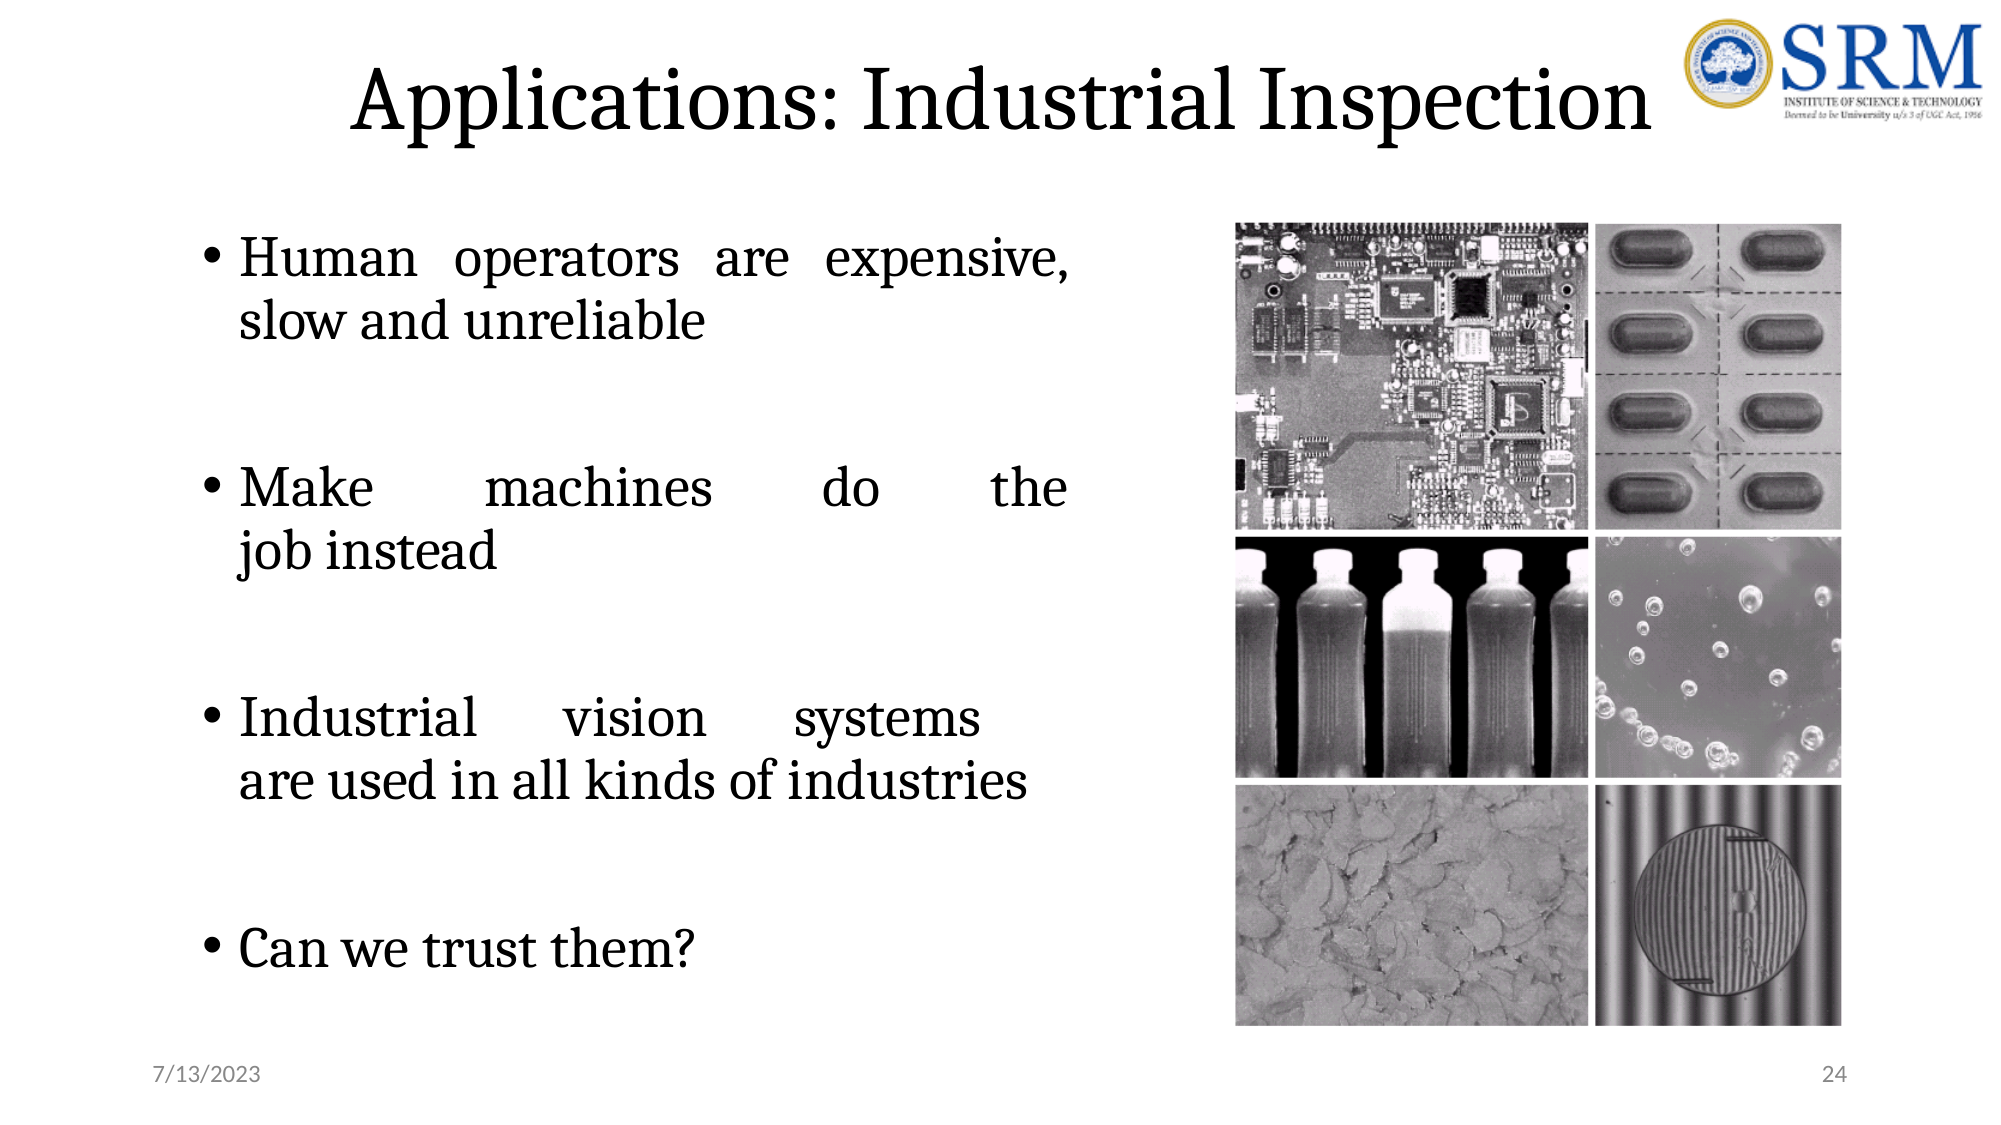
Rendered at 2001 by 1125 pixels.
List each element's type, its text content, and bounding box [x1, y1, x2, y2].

slide_number 24 [1412, 1042, 1863, 1103]
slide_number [137, 1042, 588, 1103]
picture [1799, 3, 2000, 131]
title Applications: Industrial Inspection [206, 0, 1799, 201]
list Human operators are expensive, slow and unreliable Make machines do the job instead Industrial vision systems are used in all kinds of industries Can we trust them? [187, 218, 1084, 1125]
picture [1227, 218, 1851, 1039]
